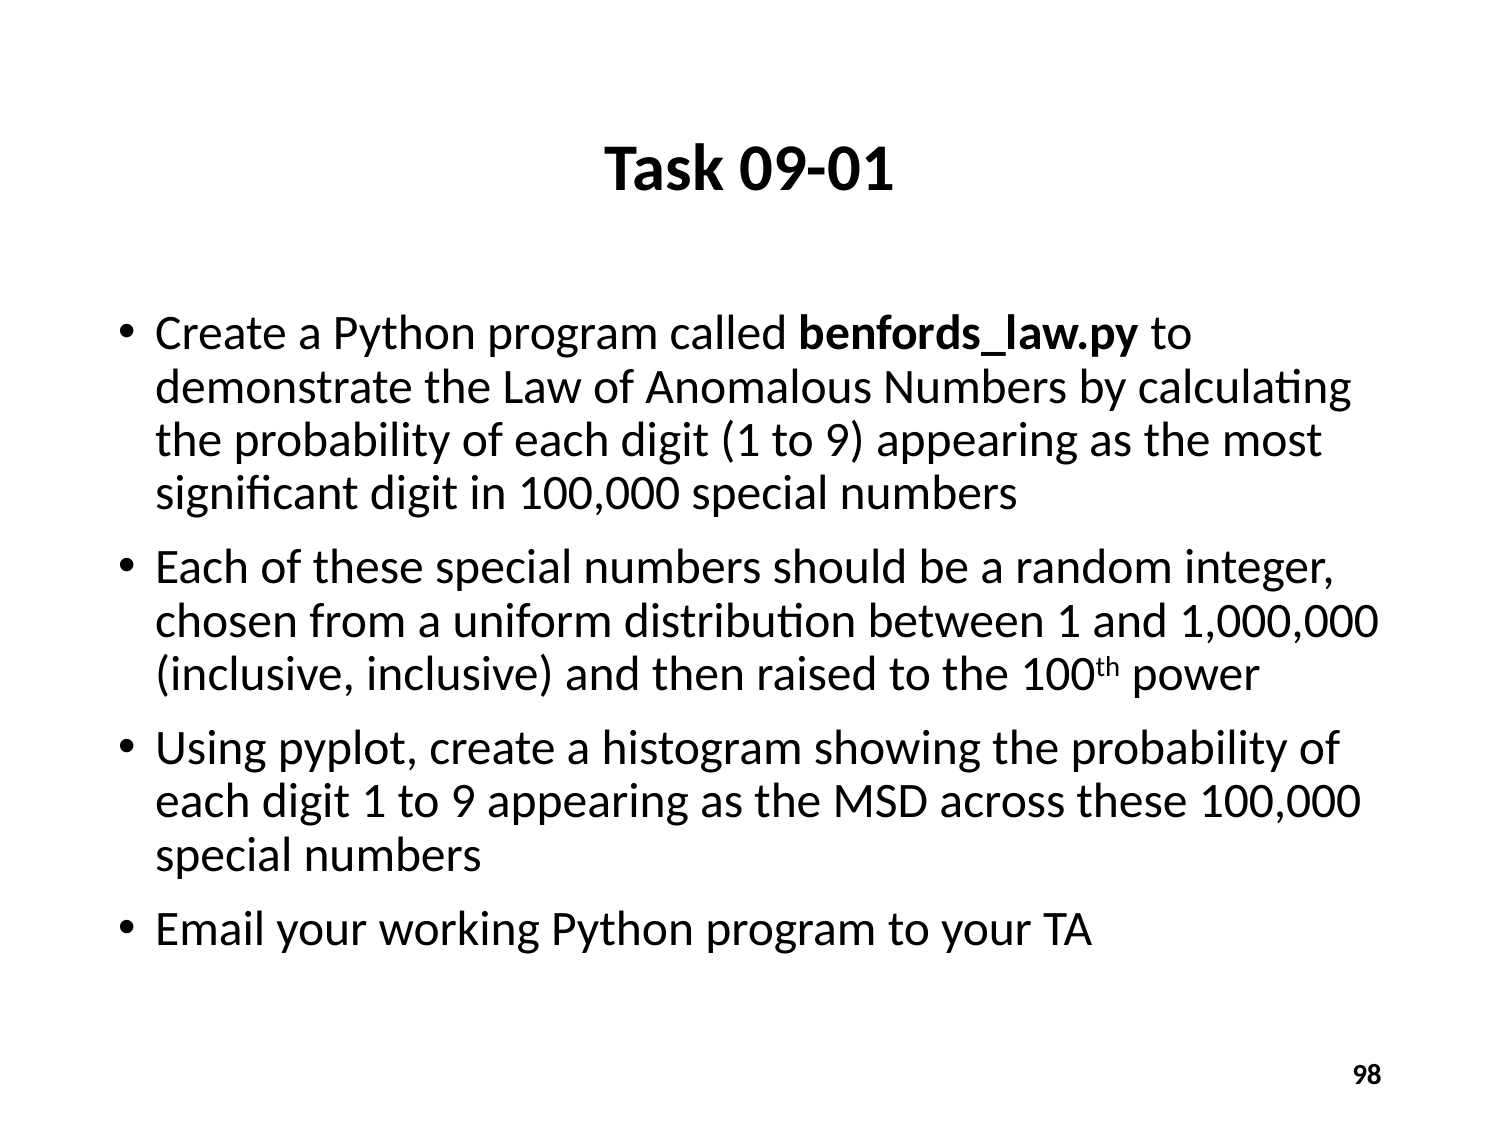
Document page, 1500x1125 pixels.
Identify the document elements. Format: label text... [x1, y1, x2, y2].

title Task 09-01 [103, 59, 1397, 278]
slide_number 98 [1059, 1042, 1397, 1103]
list Create a Python program called benfords_law.py to demonstrate the Law of Anomalous Numbers by calculating the probability of each digit (1 to 9) appearing as the most significant digit in 100,000 special numbers Each of these special numbers should be a random integer, chosen from a uniform distribution between 1 and 1,000,000 (inclusive, inclusive) and then raised to the 100th power Using pyplot, create a histogram showing the probability of each digit 1 to 9 appearing as the MSD across these 100,000 special numbers Email your working Python program to your TA [103, 299, 1397, 1014]
